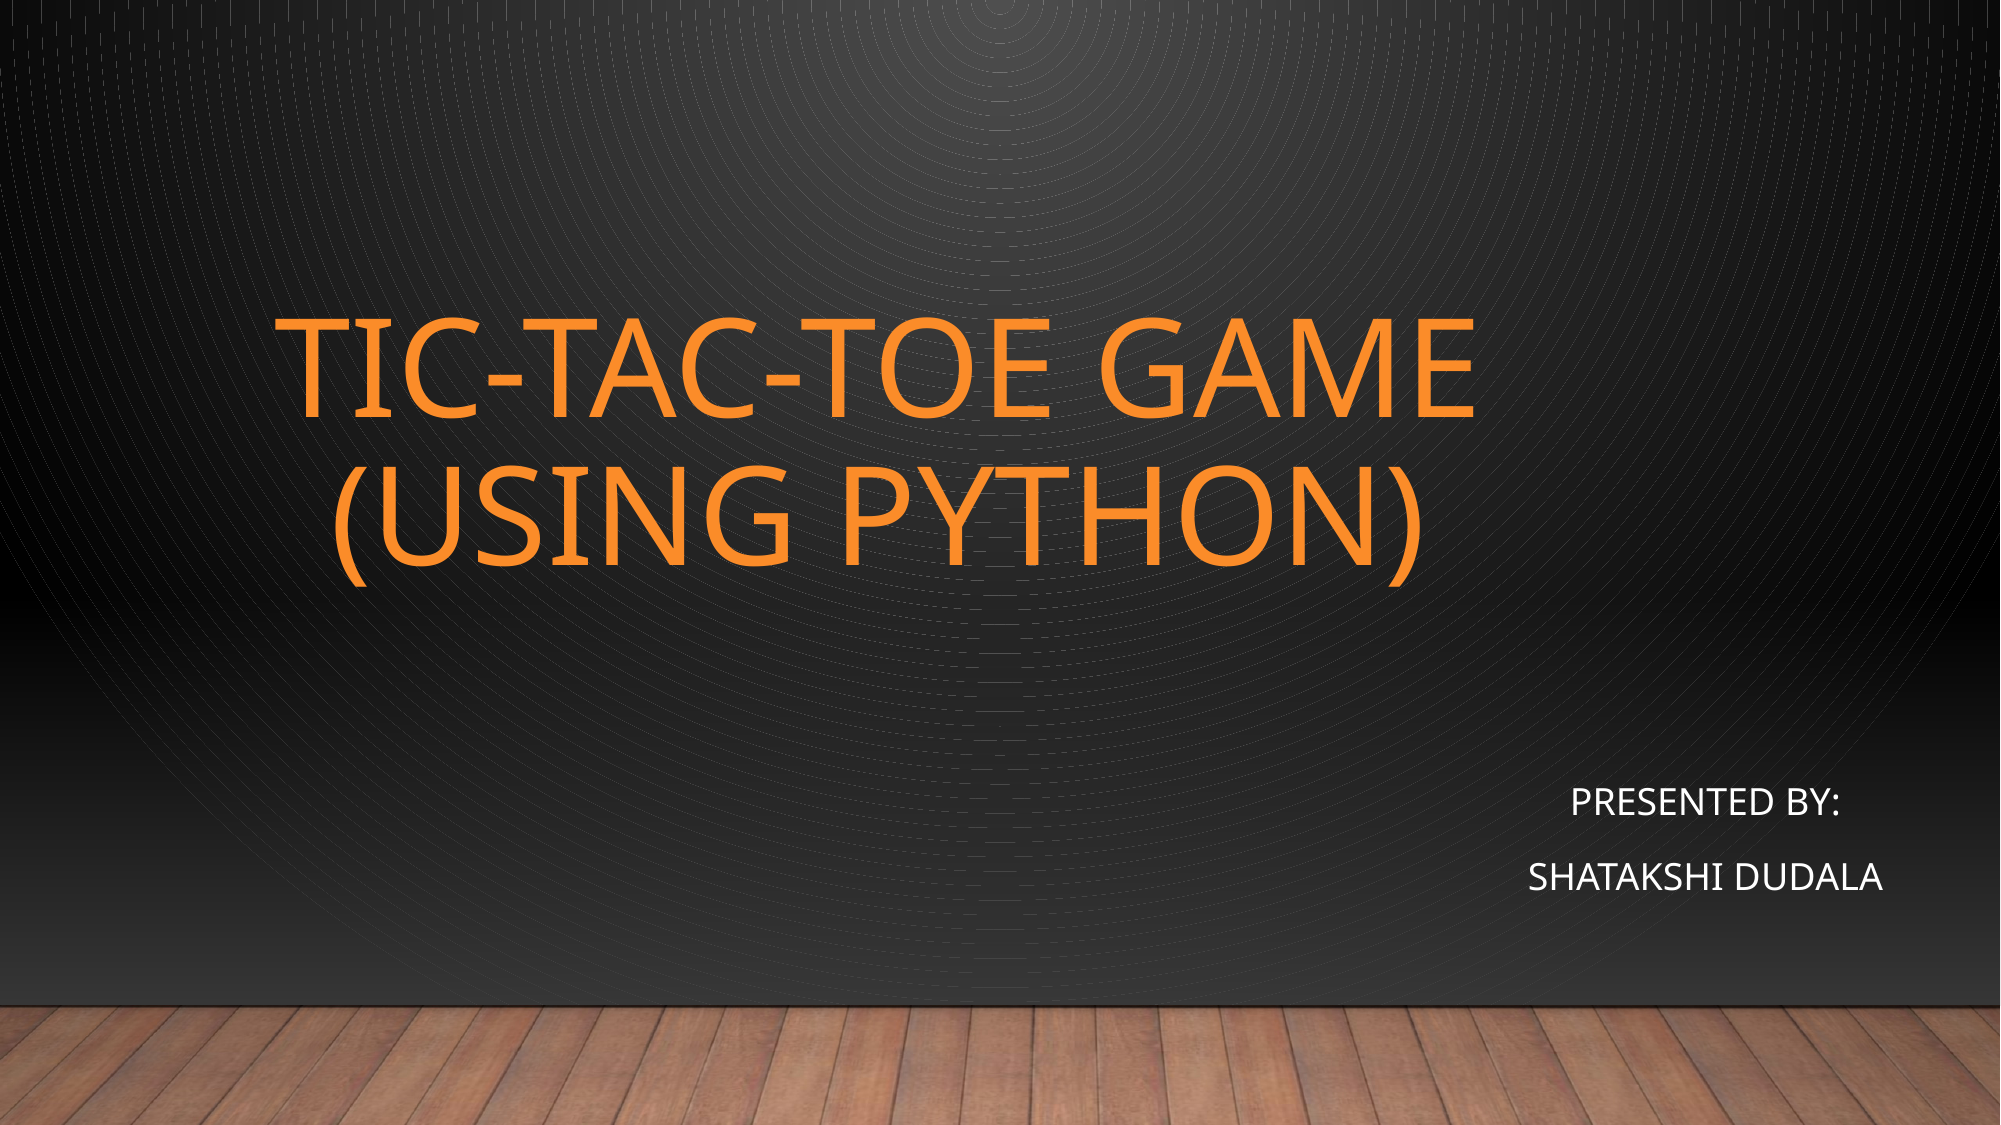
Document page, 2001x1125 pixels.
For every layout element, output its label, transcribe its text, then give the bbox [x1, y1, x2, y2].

title Tic-Tac-Toe Game (Using Python) [170, 116, 1587, 596]
picture [0, 1005, 2000, 1125]
subtitle Presented by: Shatakshi Dudala [1502, 753, 1909, 914]
